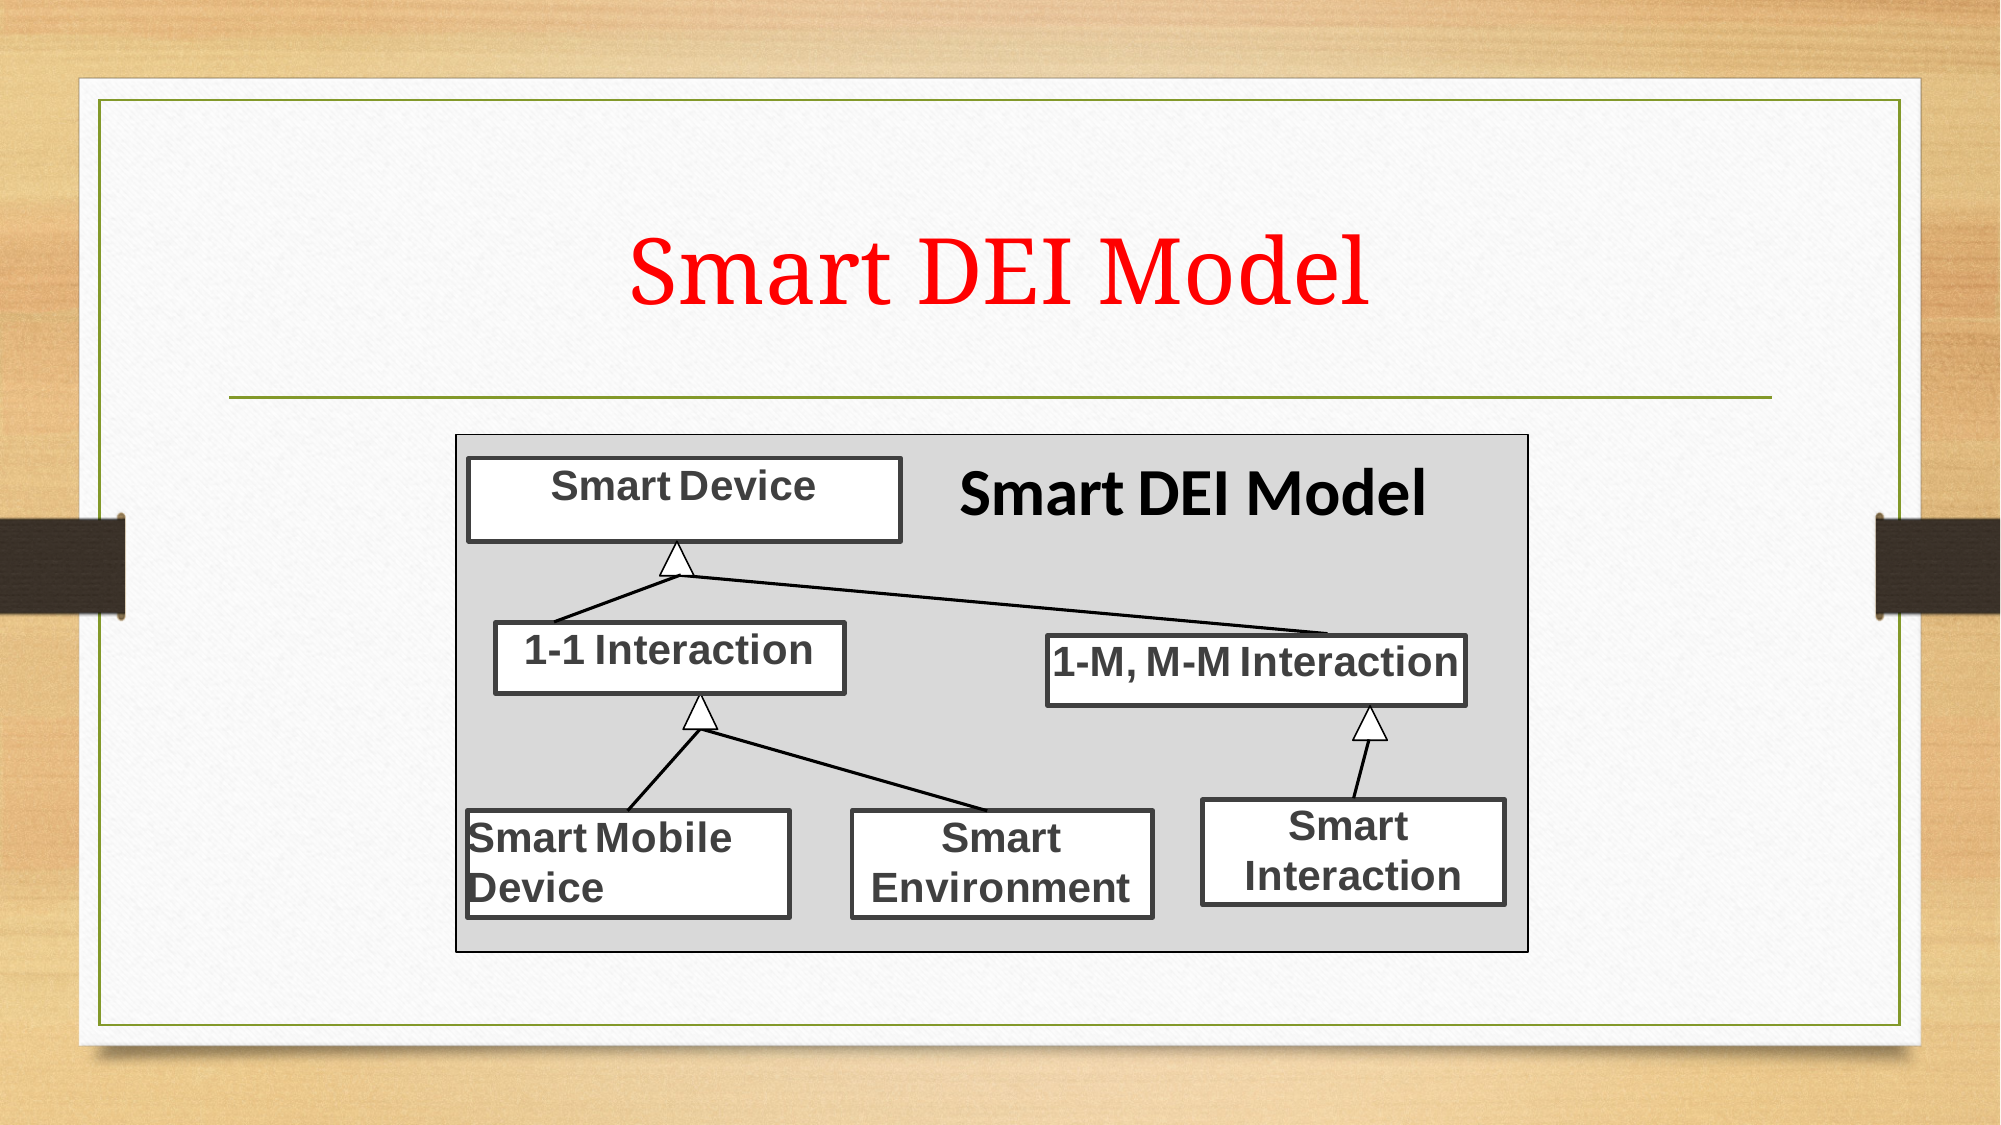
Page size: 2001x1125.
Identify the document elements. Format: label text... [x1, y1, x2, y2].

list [439, 430, 1561, 953]
picture [0, 0, 2001, 1125]
title Smart DEI Model [212, 161, 1788, 375]
